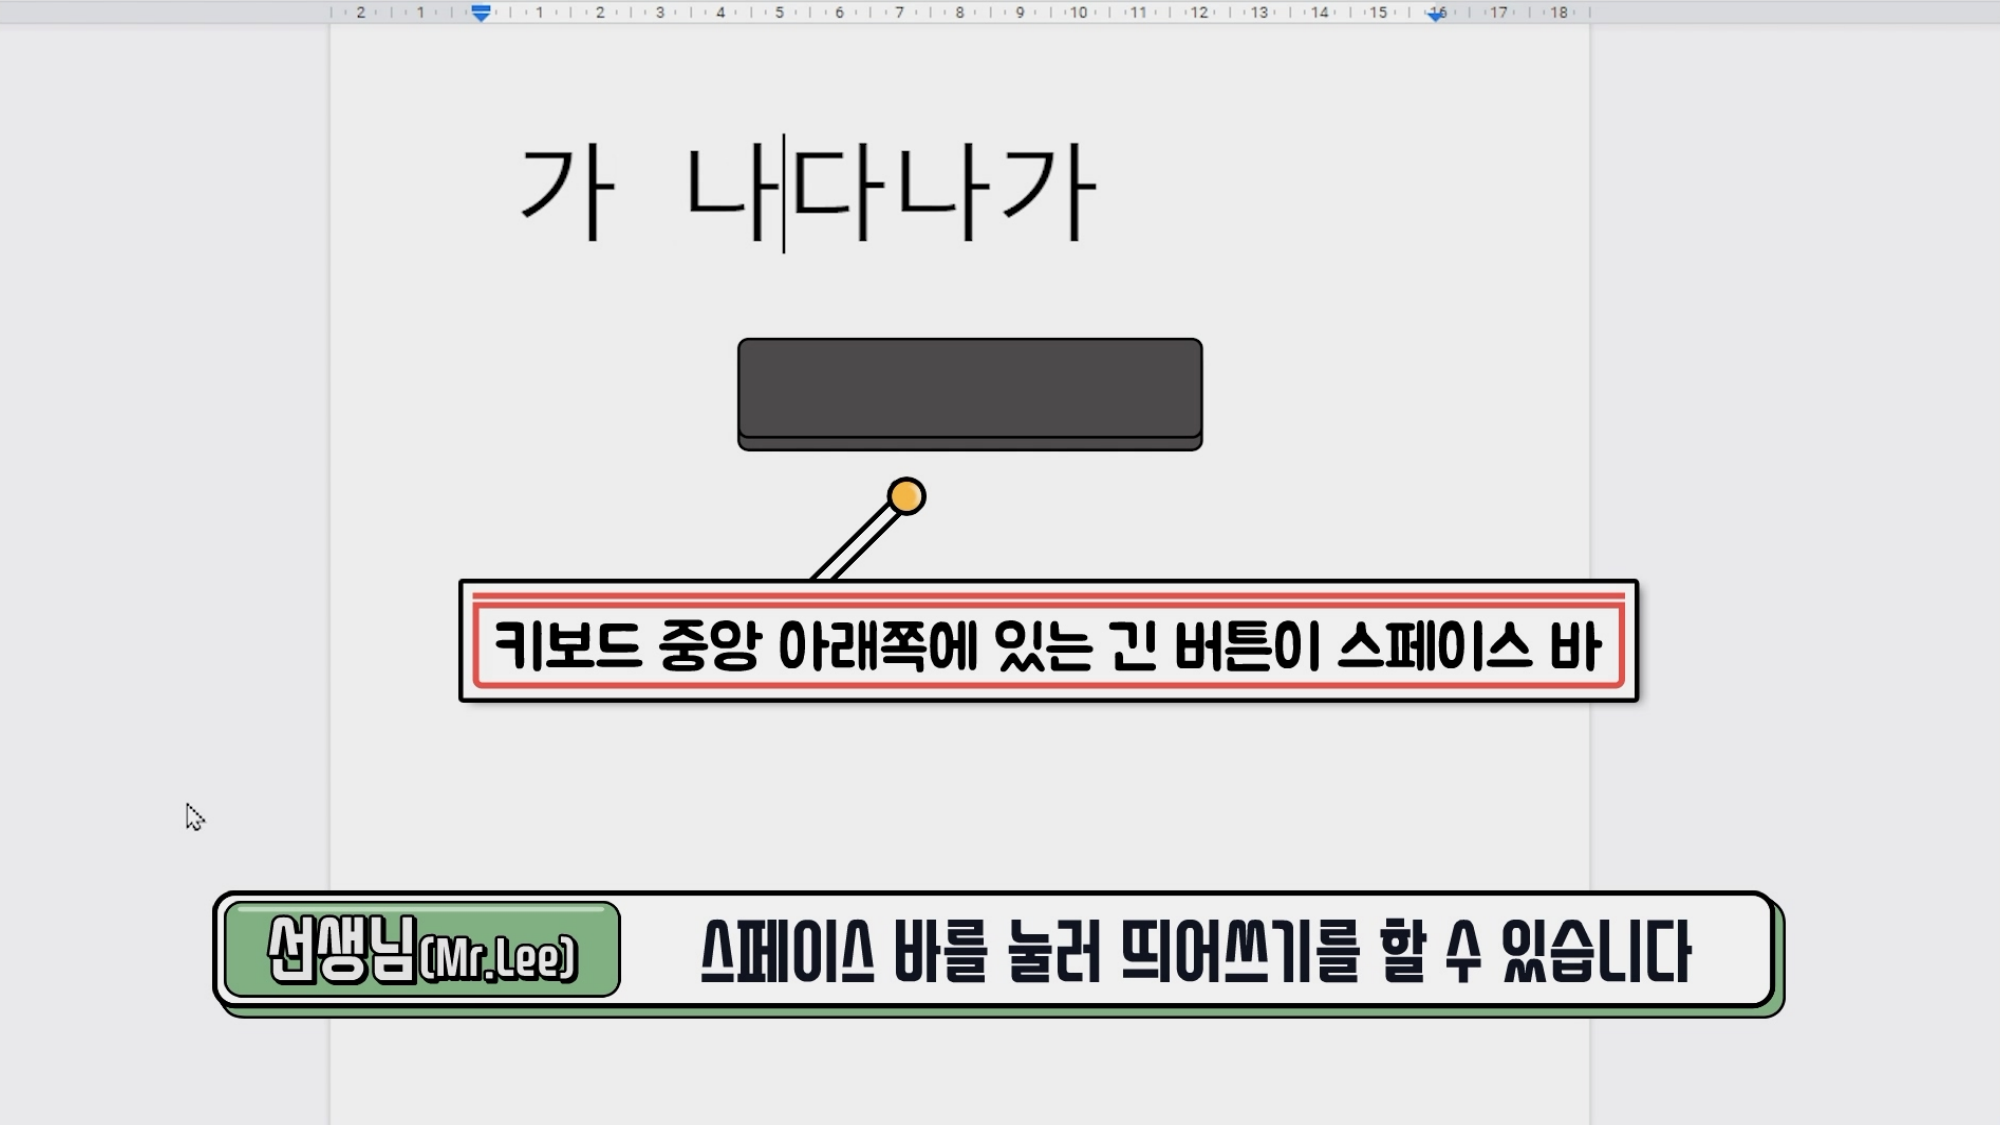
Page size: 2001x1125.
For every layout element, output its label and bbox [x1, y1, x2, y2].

list [0, 0, 2000, 1125]
